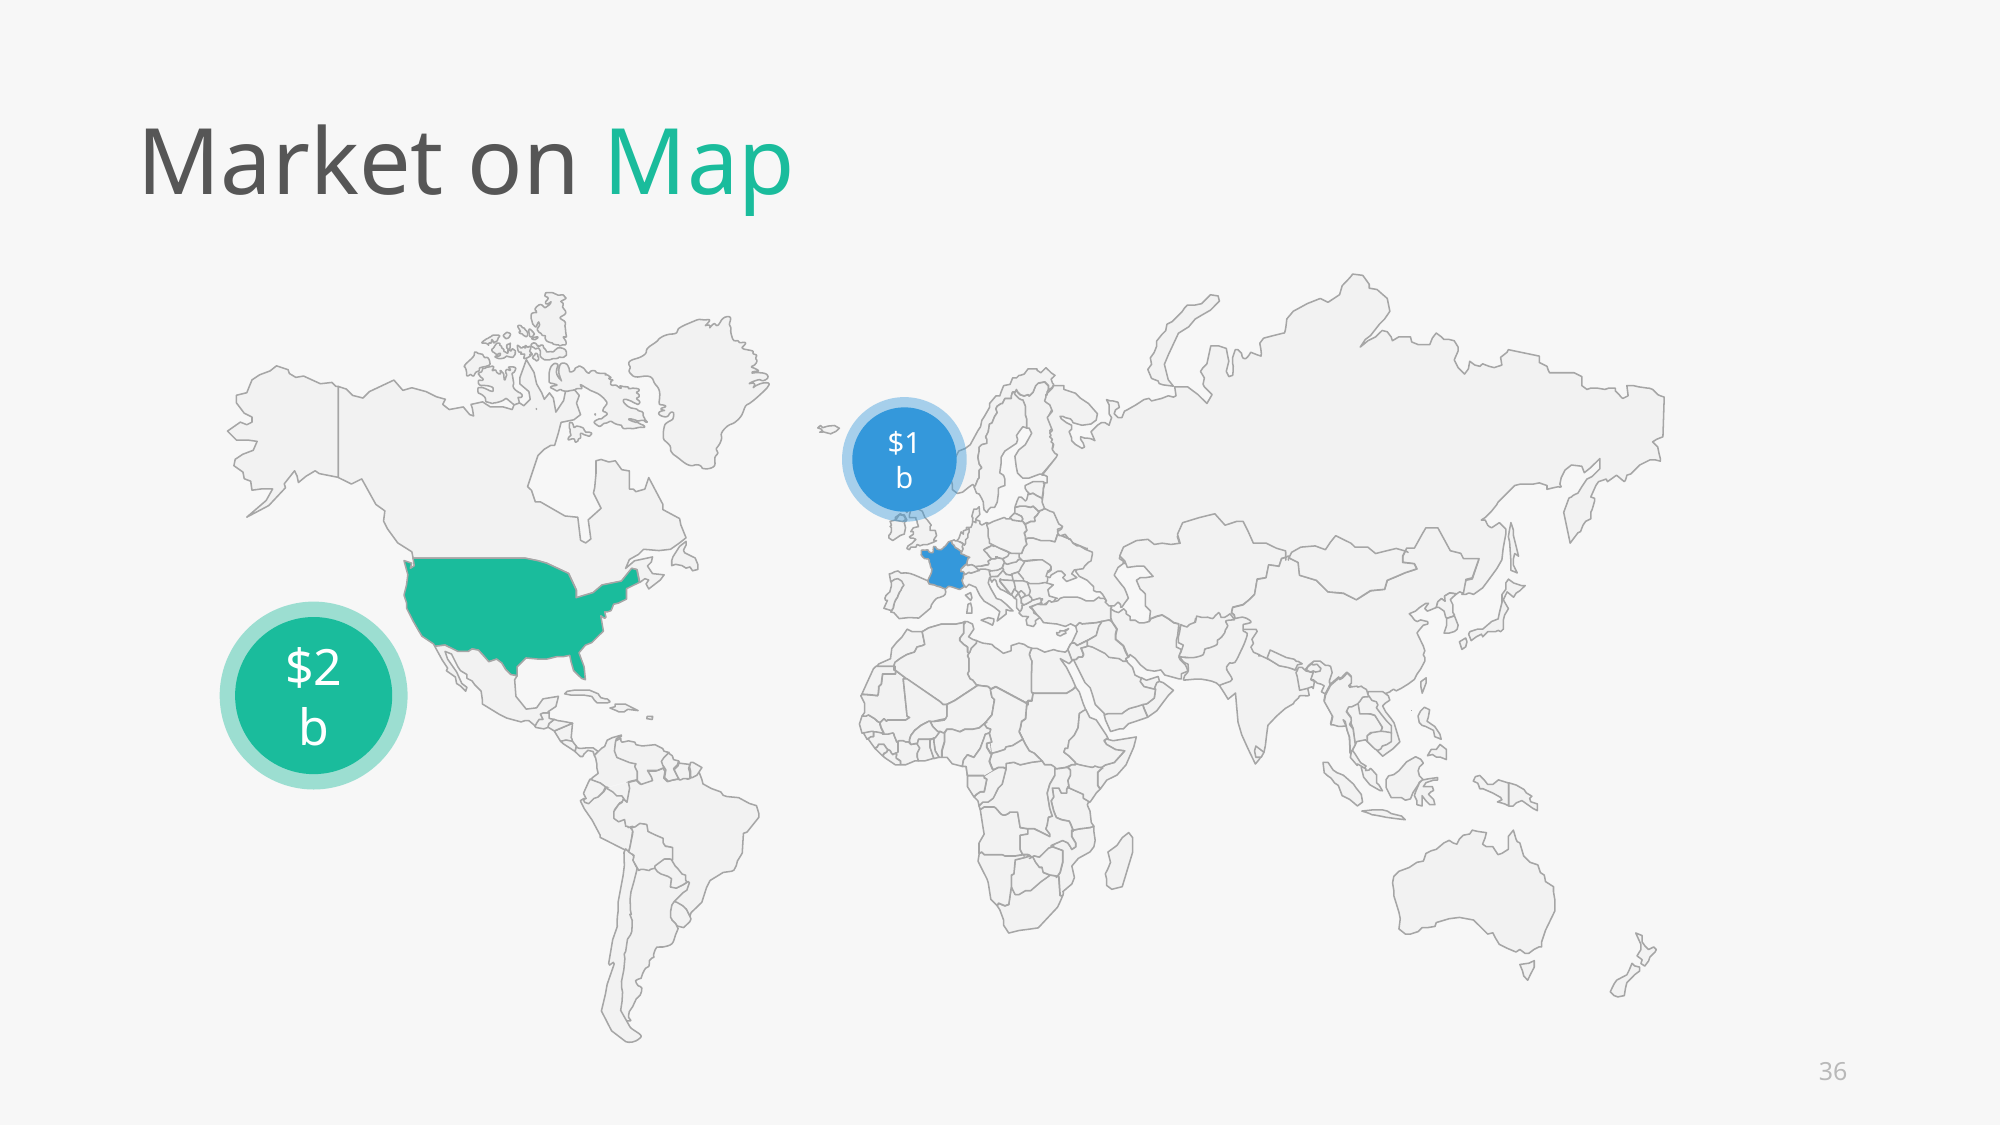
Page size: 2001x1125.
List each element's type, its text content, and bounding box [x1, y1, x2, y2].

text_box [841, 397, 967, 522]
slide_number 36 [1412, 1042, 1863, 1103]
list Market on Map [137, 108, 873, 224]
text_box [227, 274, 1665, 1043]
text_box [219, 601, 408, 790]
